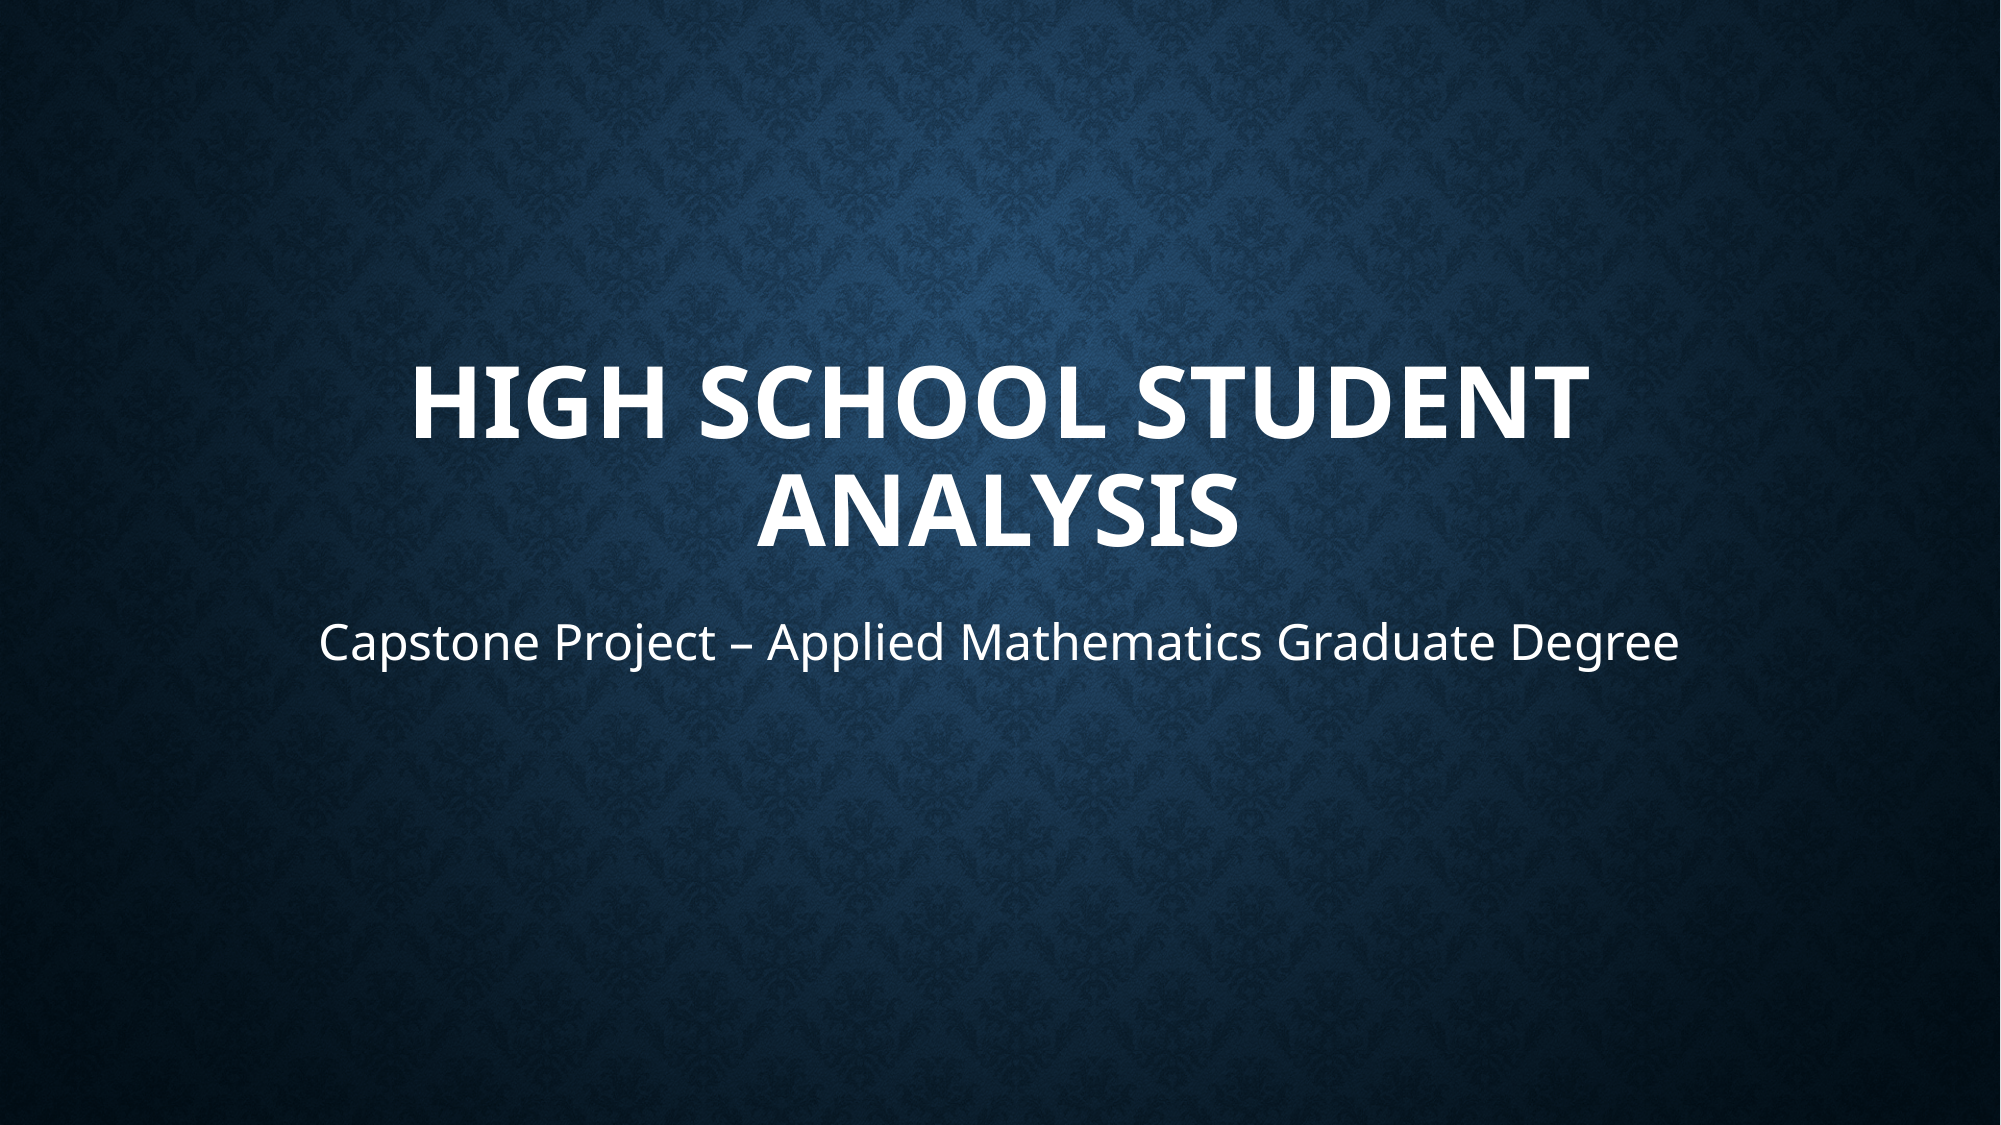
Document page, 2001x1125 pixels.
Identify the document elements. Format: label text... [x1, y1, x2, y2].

subtitle Capstone Project – Applied Mathematics Graduate Degree [261, 590, 1739, 863]
title High School Student Analysis [261, 184, 1739, 576]
